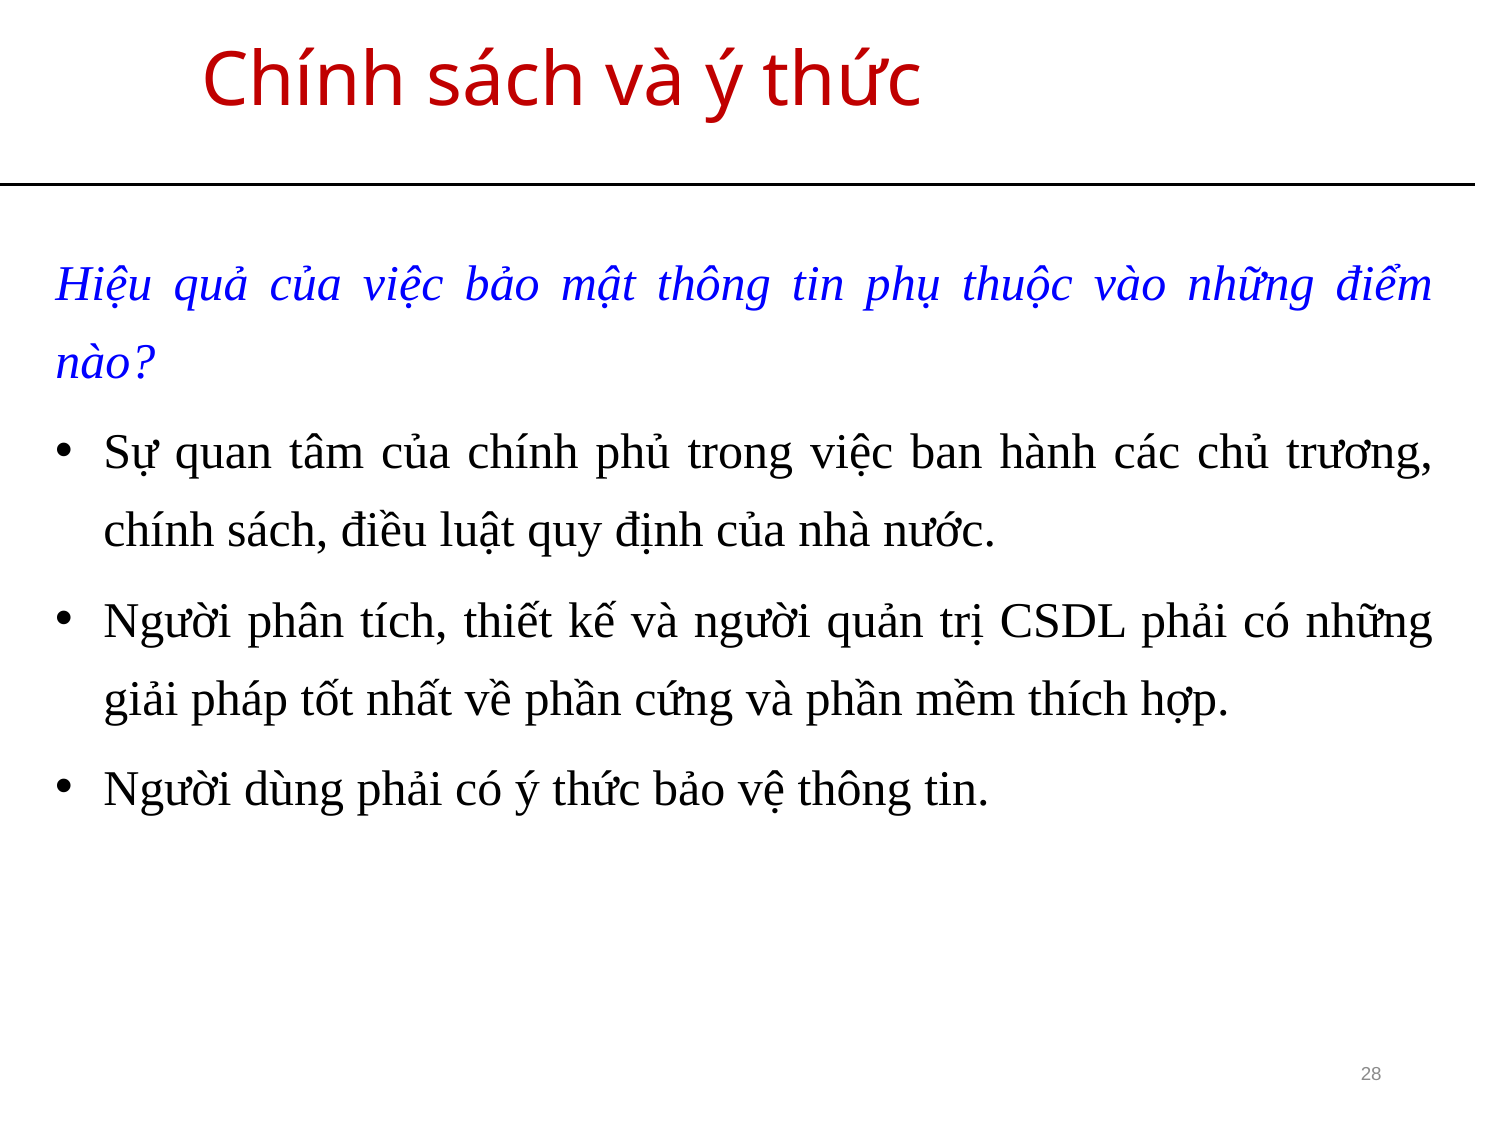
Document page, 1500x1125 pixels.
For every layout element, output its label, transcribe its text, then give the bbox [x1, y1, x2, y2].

title Chính sách và ý thức [186, 0, 1449, 163]
list Hiệu quả của việc bảo mật thông tin phụ thuộc vào những điểm nào? Sự quan tâm của chính phủ trong việc ban hành các chủ trương, chính sách, điều luật quy định của nhà nước. Người phân tích, thiết kế và người quản trị CSDL phải có những giải pháp tốt nhất về phần cứng và phần mềm thích hợp. Người dùng phải có ý thức bảo vệ thông tin. [40, 224, 1449, 1091]
slide_number 28 [1059, 1042, 1397, 1103]
